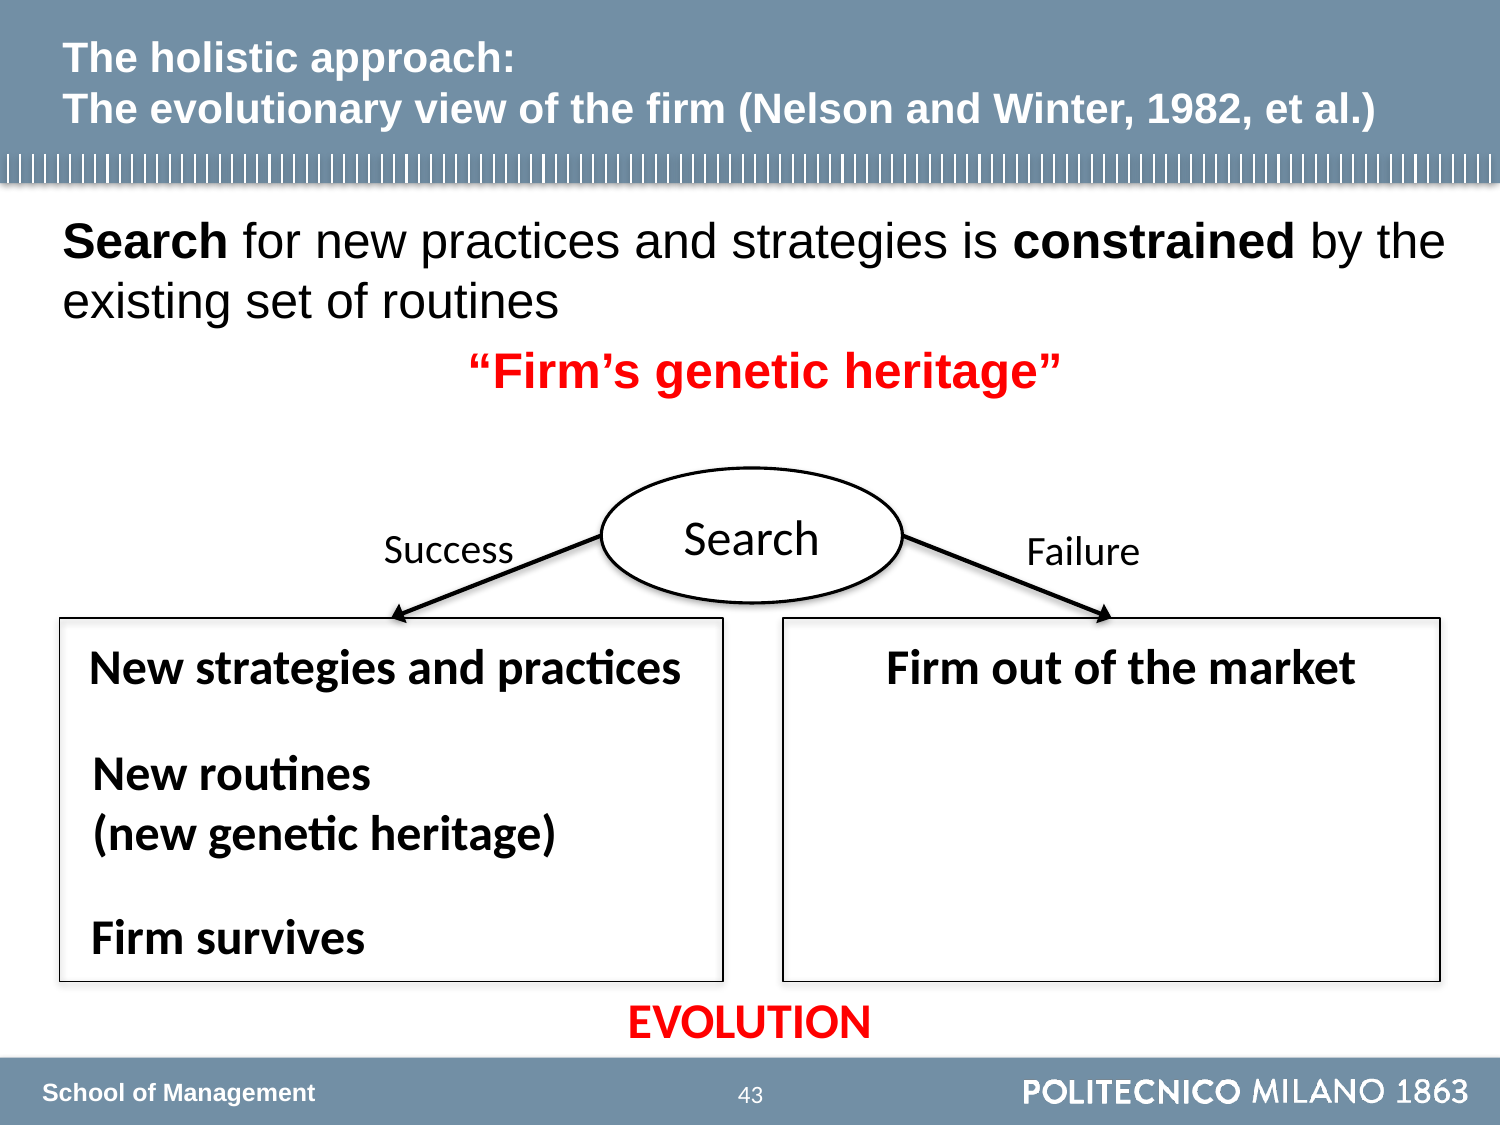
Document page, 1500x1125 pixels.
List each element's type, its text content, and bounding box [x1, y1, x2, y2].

list Search for new practices and strategies is constrained by the existing set of routines “Firm’s genetic heritage” [47, 201, 1484, 1063]
text_box [782, 617, 1441, 982]
slide_number 42 [575, 1064, 926, 1124]
text_box Success [369, 514, 529, 580]
text_box [59, 617, 724, 982]
text_box Search [600, 467, 904, 604]
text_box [902, 535, 1112, 619]
title The holistic approach: The evolutionary view of the firm (Nelson and Winter, 1982, et al.) [47, 22, 1455, 154]
text_box EVOLUTION [584, 981, 915, 1057]
text_box Failure [1011, 516, 1156, 581]
picture [1017, 1066, 1474, 1115]
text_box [390, 535, 602, 619]
